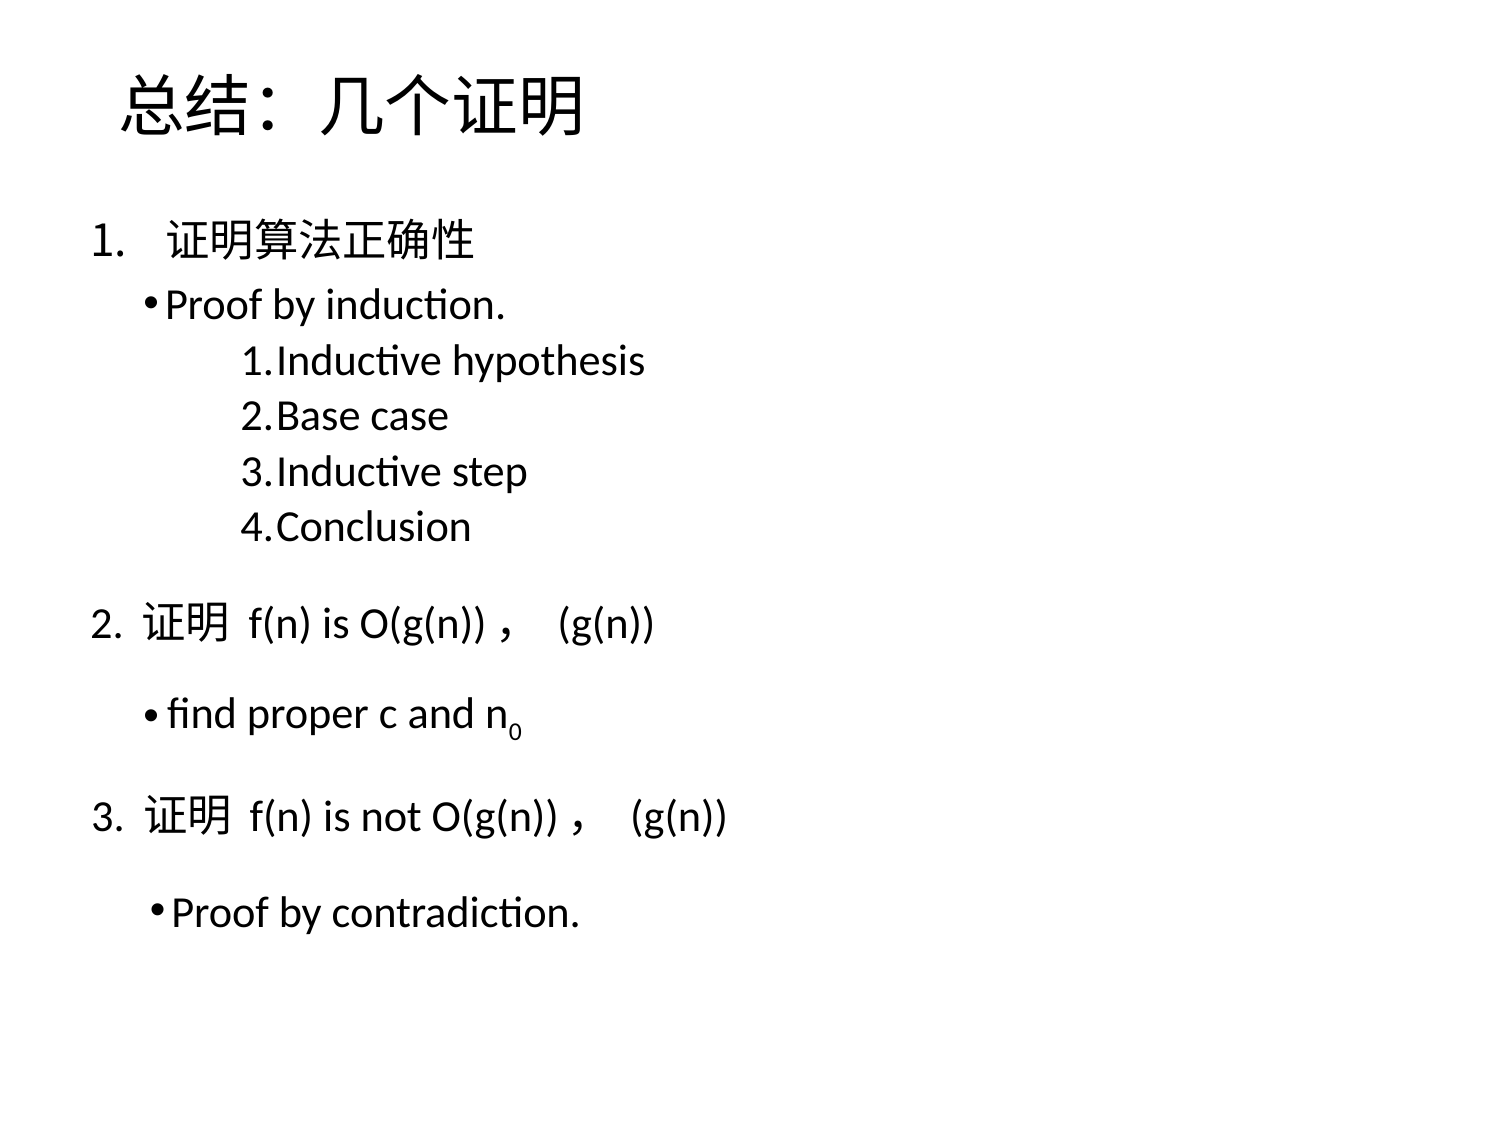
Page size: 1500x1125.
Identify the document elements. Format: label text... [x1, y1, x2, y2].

title 总结：几个证明 [103, 0, 1397, 218]
